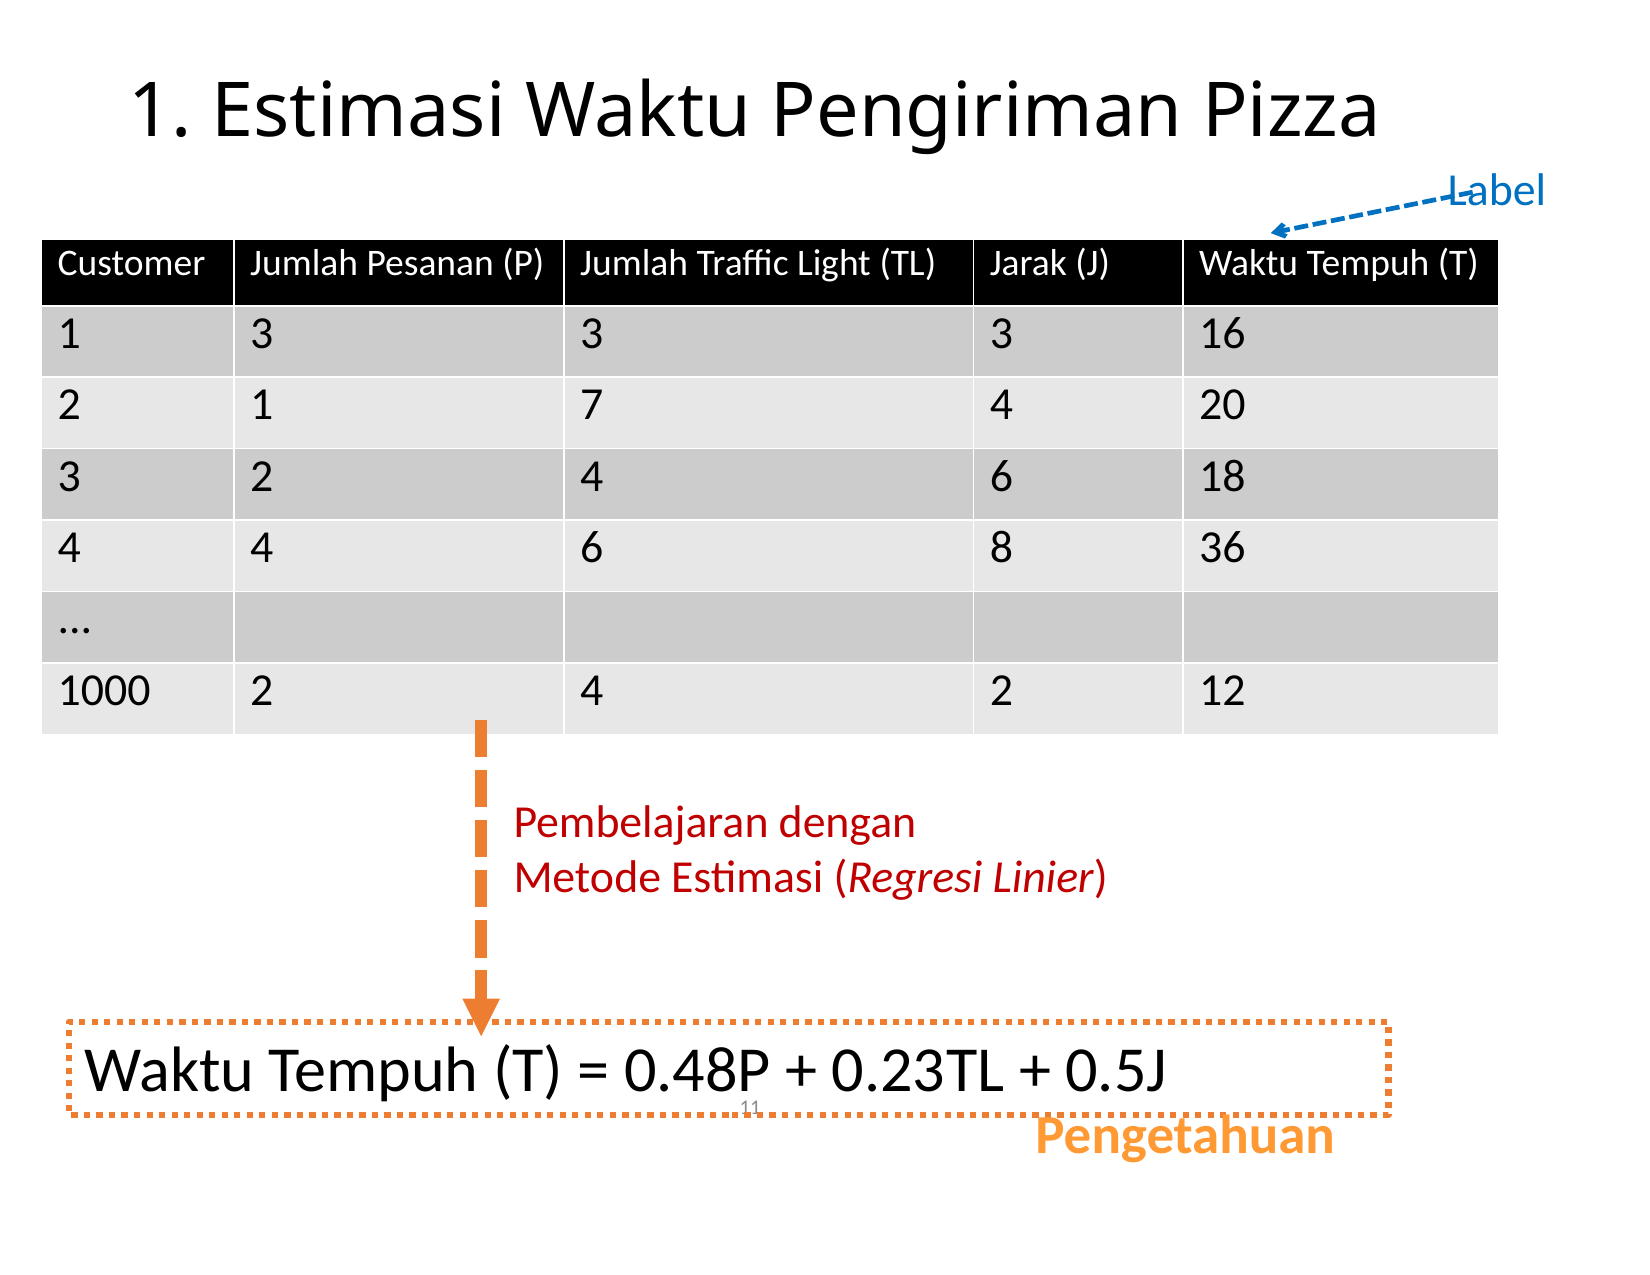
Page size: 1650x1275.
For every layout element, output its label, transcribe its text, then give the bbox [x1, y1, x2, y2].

table_cell 1 [235, 378, 563, 448]
text_box Label [1432, 152, 1641, 223]
table_cell 6 [565, 521, 973, 591]
table_cell 7 [565, 378, 973, 448]
table_header Customer [42, 240, 233, 305]
table_cell 2 [974, 664, 1182, 734]
text_box Pengetahuan [1020, 1091, 1351, 1172]
table_cell 2 [42, 378, 233, 448]
table_cell 16 [1184, 307, 1498, 376]
table_cell 8 [974, 521, 1182, 591]
text_box [68, 1021, 1389, 1115]
table_cell 2 [235, 664, 563, 734]
table_cell 1000 [42, 664, 233, 734]
table_cell 2 [235, 449, 563, 519]
table_cell 3 [565, 307, 973, 376]
table_cell 12 [1184, 664, 1498, 734]
table_header Jarak (J) [974, 240, 1182, 305]
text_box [1270, 192, 1473, 234]
table_cell 18 [1184, 449, 1498, 519]
table_cell 4 [235, 521, 563, 591]
table_header Waktu Tempuh (T) [1184, 240, 1498, 305]
table_cell [1184, 592, 1498, 662]
table_cell ... [42, 592, 233, 662]
table_cell [235, 592, 563, 662]
table_cell [974, 592, 1182, 662]
table_cell 1 [42, 307, 233, 376]
text_box Pembelajaran dengan Metode Estimasi (Regresi Linier) [498, 784, 1123, 910]
table_cell 4 [42, 521, 233, 591]
table_cell 6 [974, 449, 1182, 519]
table_cell [565, 592, 973, 662]
table_cell 3 [235, 307, 563, 376]
table_cell 20 [1184, 378, 1498, 448]
slide_number 11 [581, 1115, 919, 1125]
table_header Jumlah Pesanan (P) [235, 240, 563, 305]
table_header Jumlah Traffic Light (TL) [565, 240, 973, 305]
table_cell 4 [974, 378, 1182, 448]
table_cell 4 [565, 449, 973, 519]
table_cell 3 [42, 449, 233, 519]
table_cell 4 [565, 664, 973, 734]
table_cell 36 [1184, 521, 1498, 591]
title 1. Estimasi Waktu Pengiriman Pizza [113, 46, 1650, 179]
table_cell 3 [974, 307, 1182, 376]
